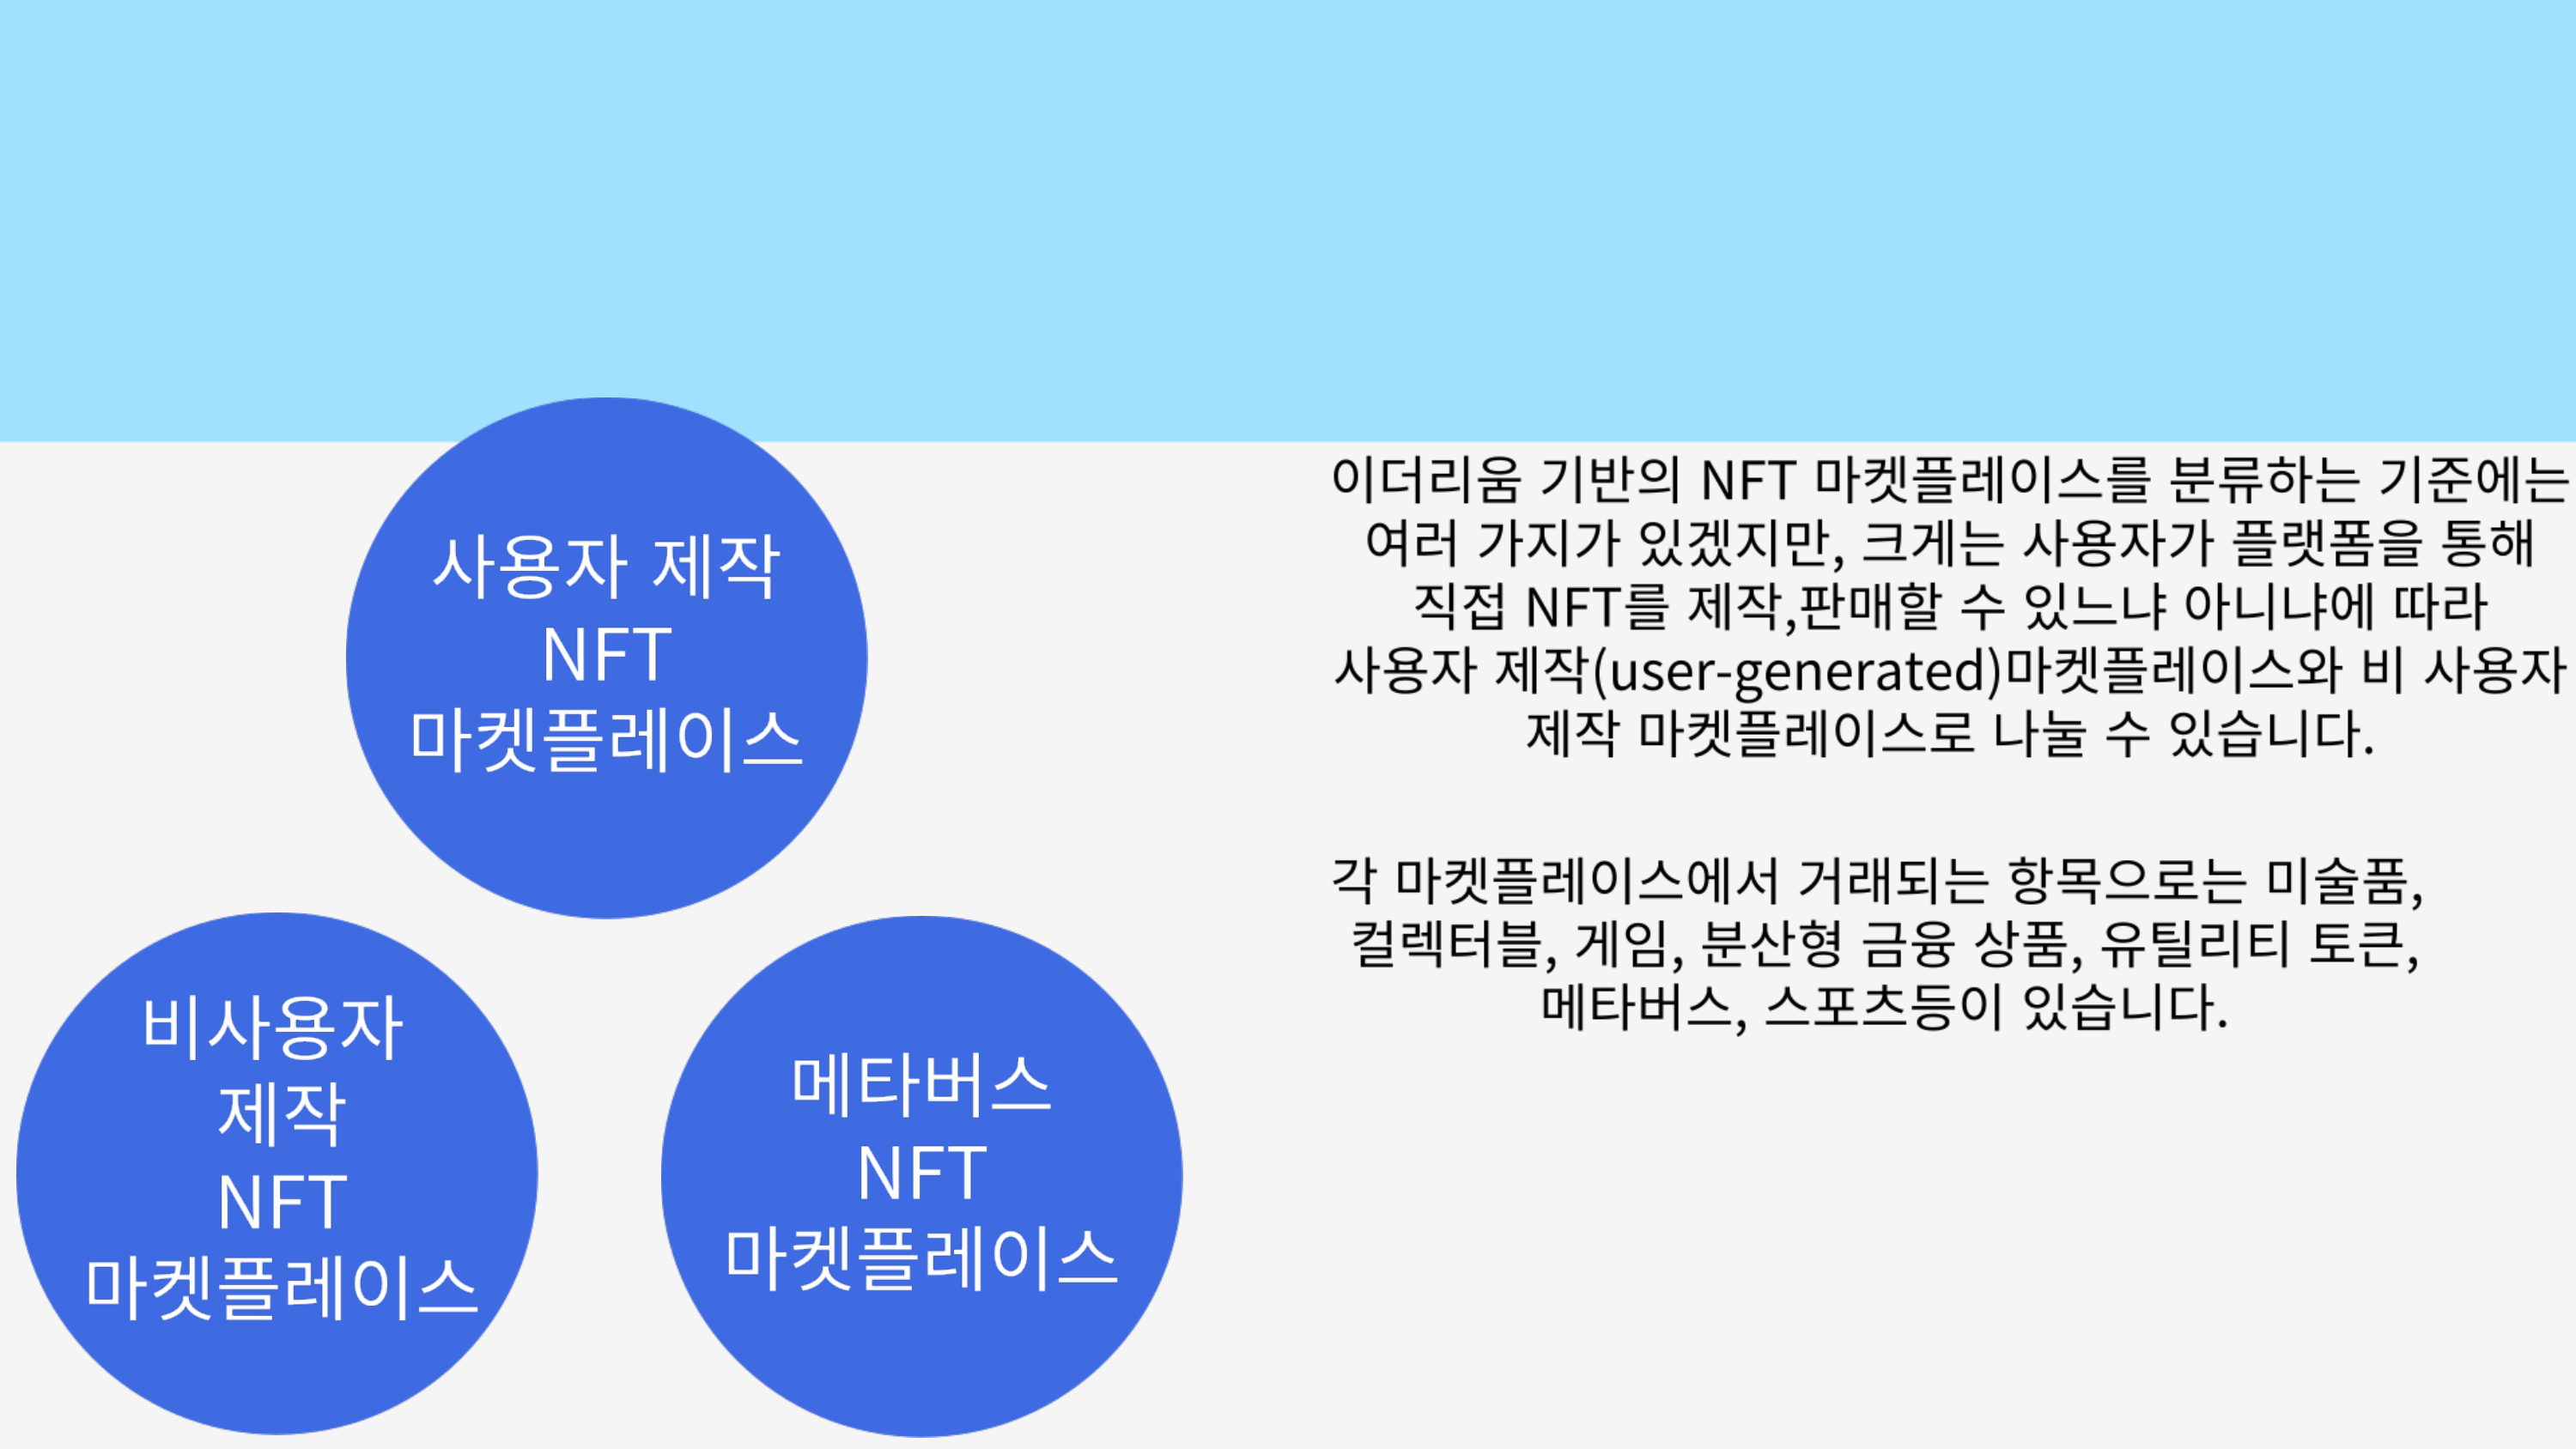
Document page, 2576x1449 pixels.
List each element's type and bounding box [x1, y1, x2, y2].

picture [1317, 431, 2576, 787]
picture [390, 502, 837, 806]
picture [1317, 834, 2448, 1062]
picture [65, 964, 513, 1355]
text_box [661, 916, 1183, 1438]
text_box [0, 0, 2576, 444]
text_box [345, 397, 868, 920]
picture [705, 1021, 1153, 1325]
text_box [15, 912, 538, 1435]
